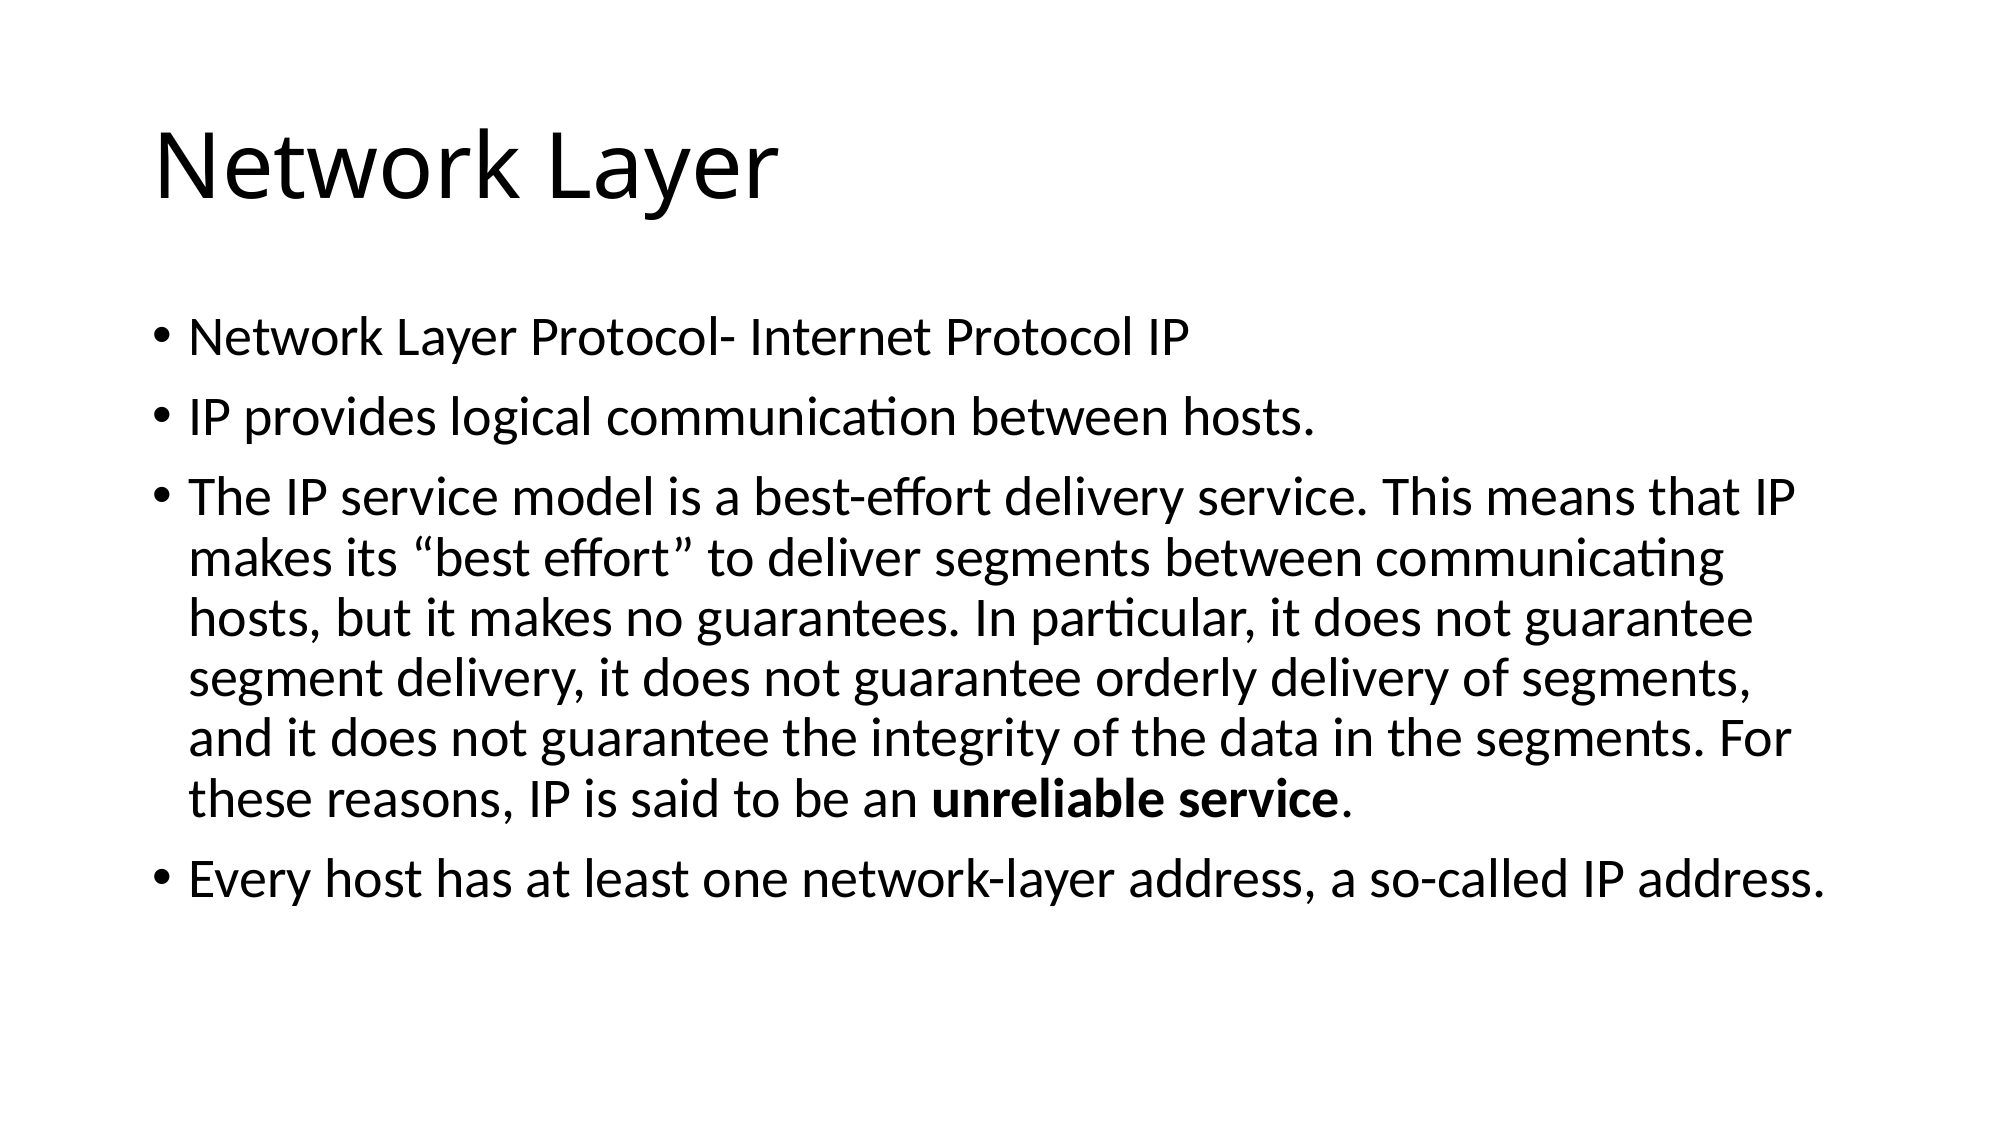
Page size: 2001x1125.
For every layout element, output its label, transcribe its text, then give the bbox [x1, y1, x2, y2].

title Network Layer [137, 59, 1863, 278]
list Network Layer Protocol- Internet Protocol IP IP provides logical communication between hosts. The IP service model is a best-effort delivery service. This means that IP makes its “best effort” to deliver segments between communicating hosts, but it makes no guarantees. In particular, it does not guarantee segment delivery, it does not guarantee orderly delivery of segments, and it does not guarantee the integrity of the data in the segments. For these reasons, IP is said to be an unreliable service. Every host has at least one network-layer address, a so-called IP address. [137, 299, 1863, 1014]
